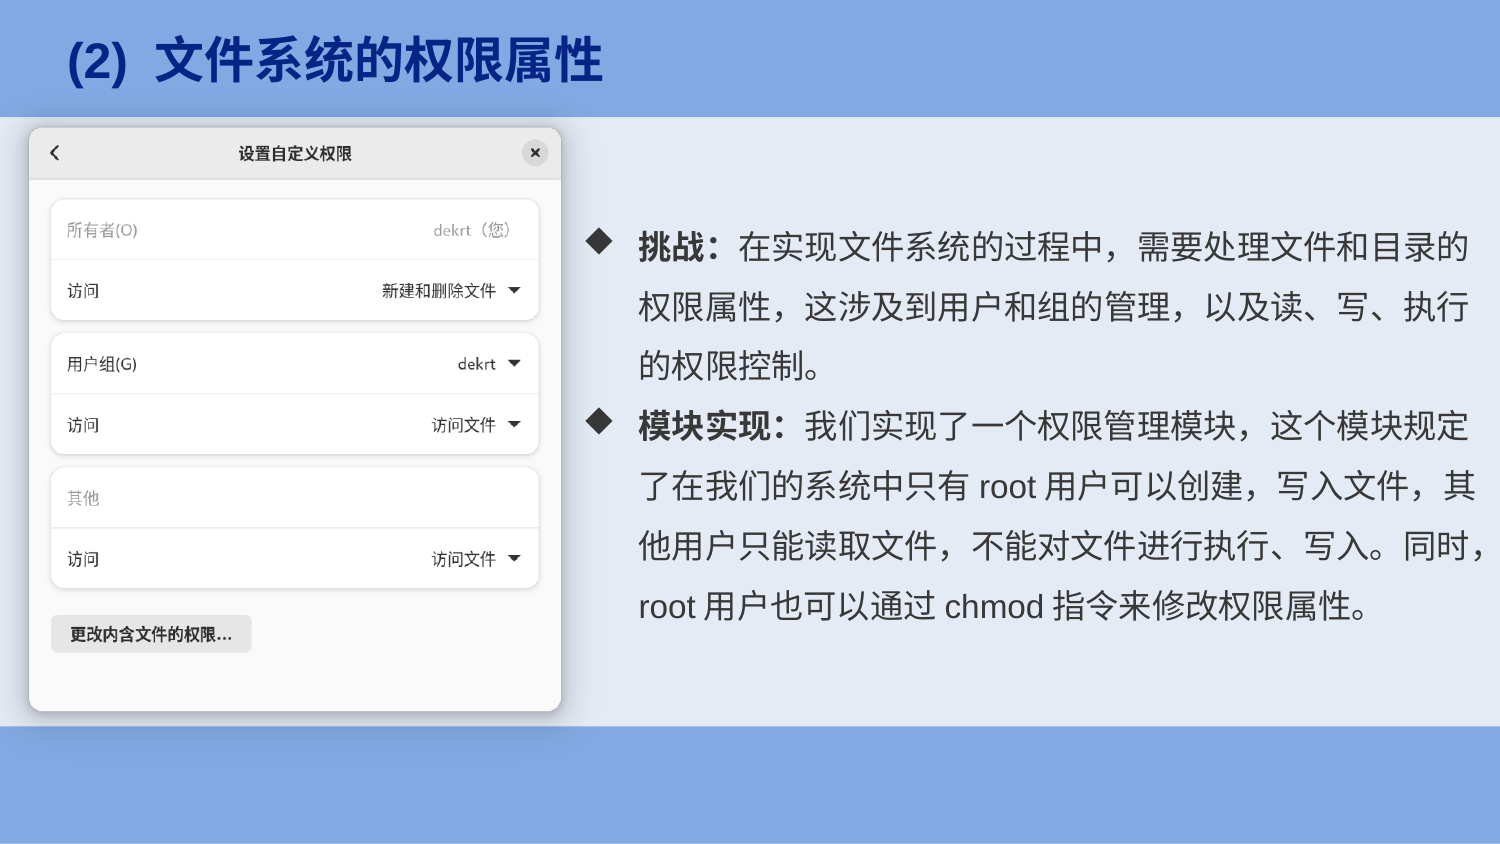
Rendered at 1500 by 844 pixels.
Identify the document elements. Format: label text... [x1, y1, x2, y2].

text_box [0, 0, 1500, 118]
text_box [0, 725, 1500, 844]
text_box (2) 文件系统的权限属性 [52, 13, 1333, 104]
text_box 挑战：在实现文件系统的过程中，需要处理文件和目录的权限属性，这涉及到用户和组的管理，以及读、写、执行的权限控制。 模块实现：我们实现了一个权限管理模块，这个模块规定了在我们的系统中只有root用户可以创建，写入文件，其他用户只能读取文件，不能对文件进行执行、写入。同时，root用户也可以通过chmod指令来修改权限属性。 [628, 198, 1500, 645]
picture [0, 66, 628, 786]
